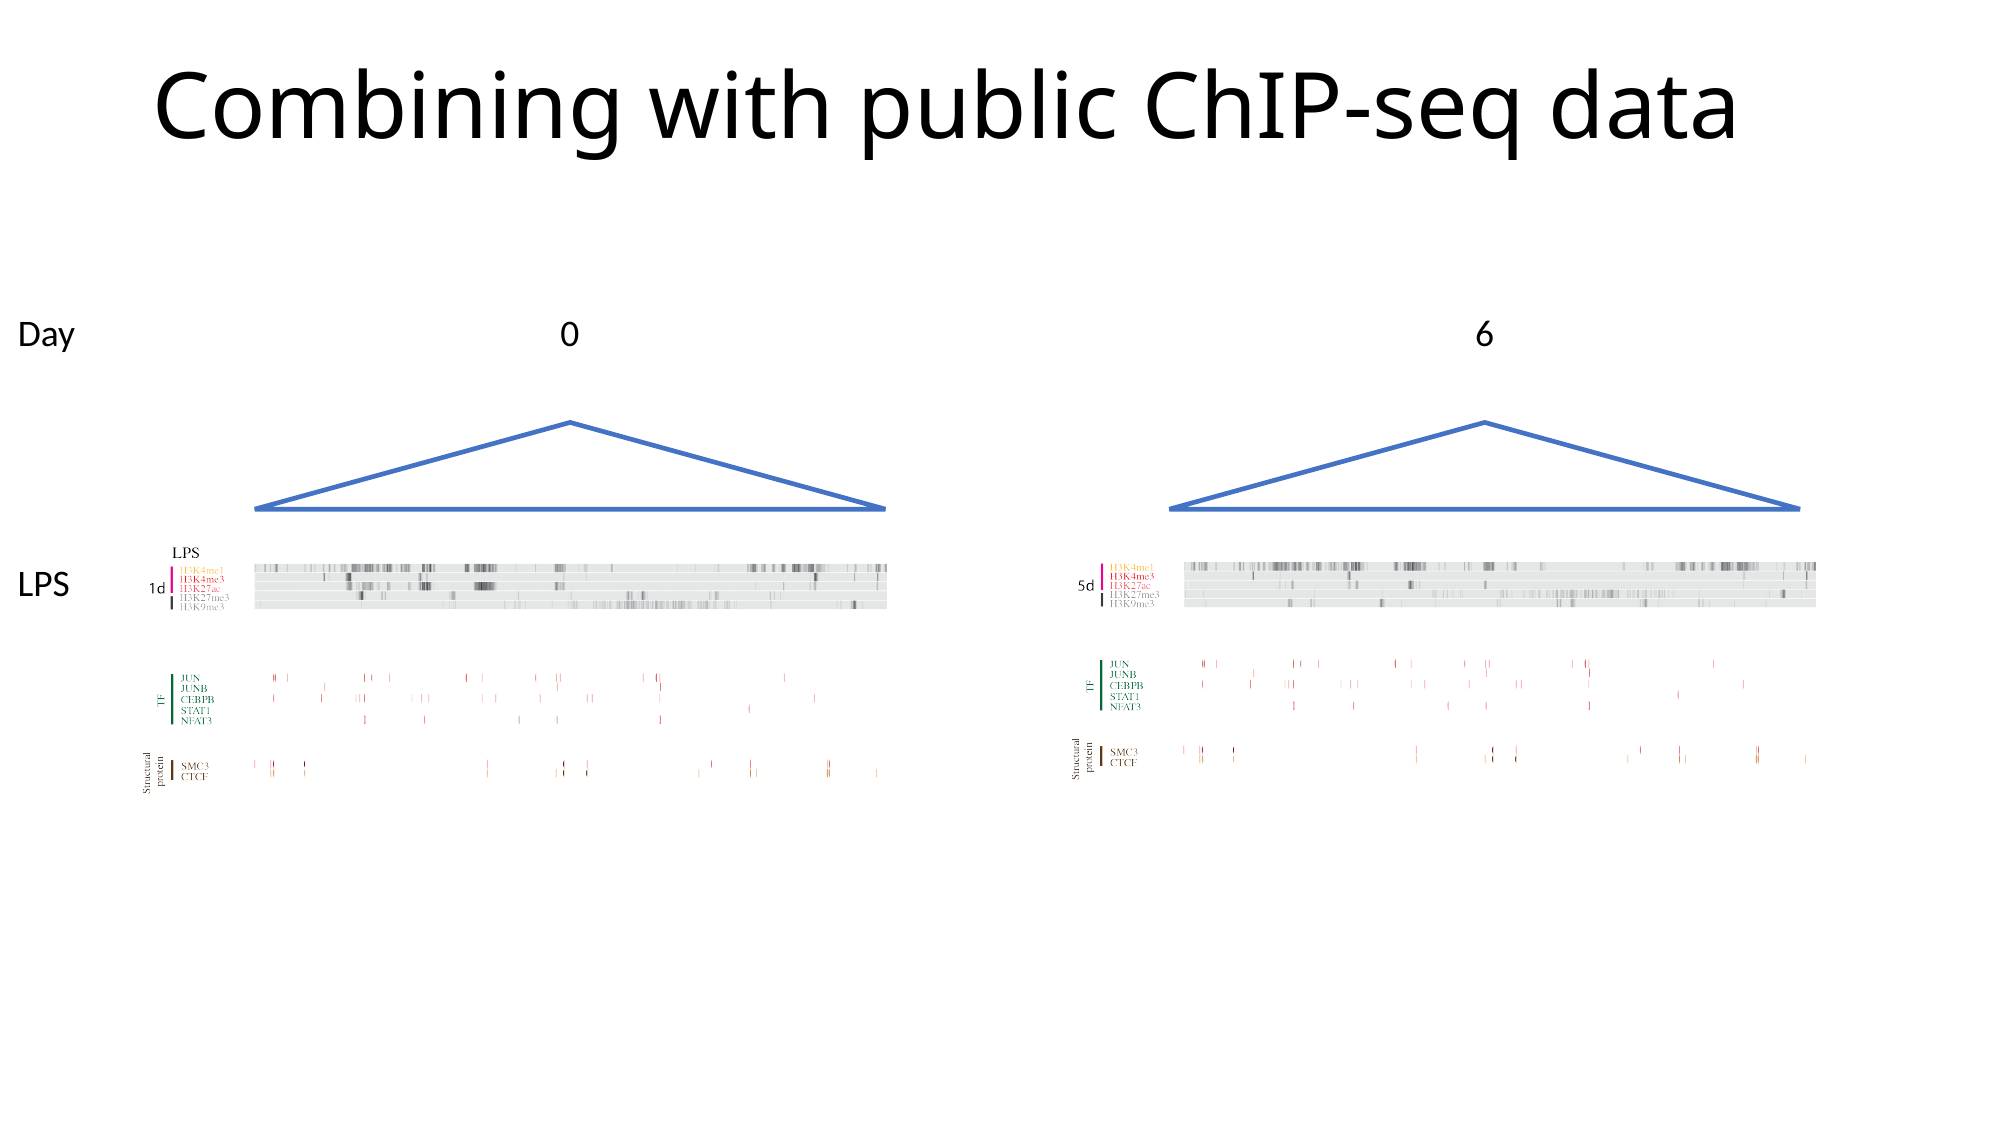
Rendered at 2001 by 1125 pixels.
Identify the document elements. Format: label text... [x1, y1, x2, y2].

picture [137, 509, 934, 623]
text_box LPS [3, 551, 85, 612]
picture [137, 639, 934, 828]
title Combining with public ChIP-seq data [137, 0, 1863, 218]
text_box Day [3, 301, 91, 362]
picture [1066, 562, 1863, 814]
text_box 6 [1460, 301, 1510, 362]
text_box [254, 421, 886, 509]
text_box 0 [545, 301, 595, 362]
text_box [1169, 421, 1801, 511]
